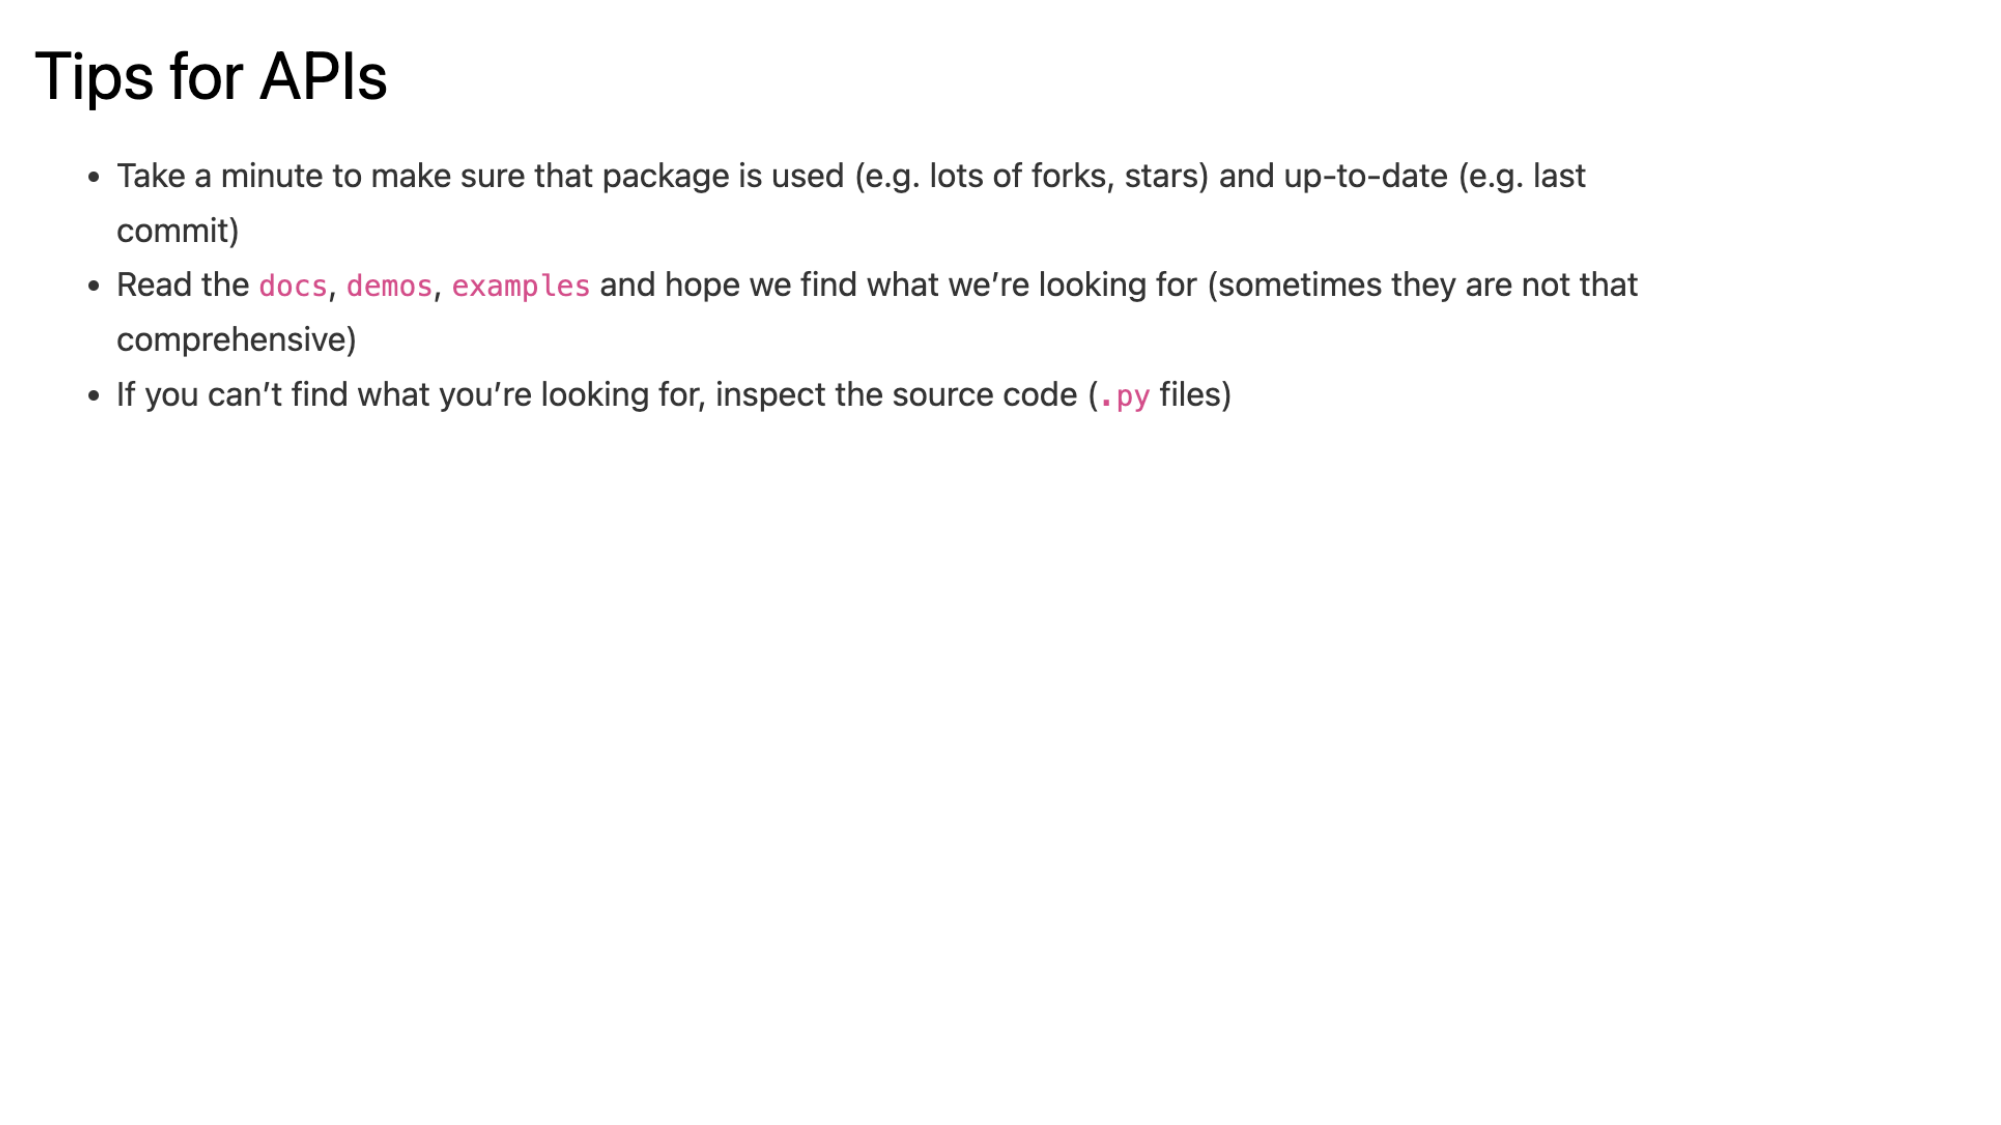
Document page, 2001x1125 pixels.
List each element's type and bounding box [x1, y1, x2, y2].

picture [18, 14, 1730, 443]
